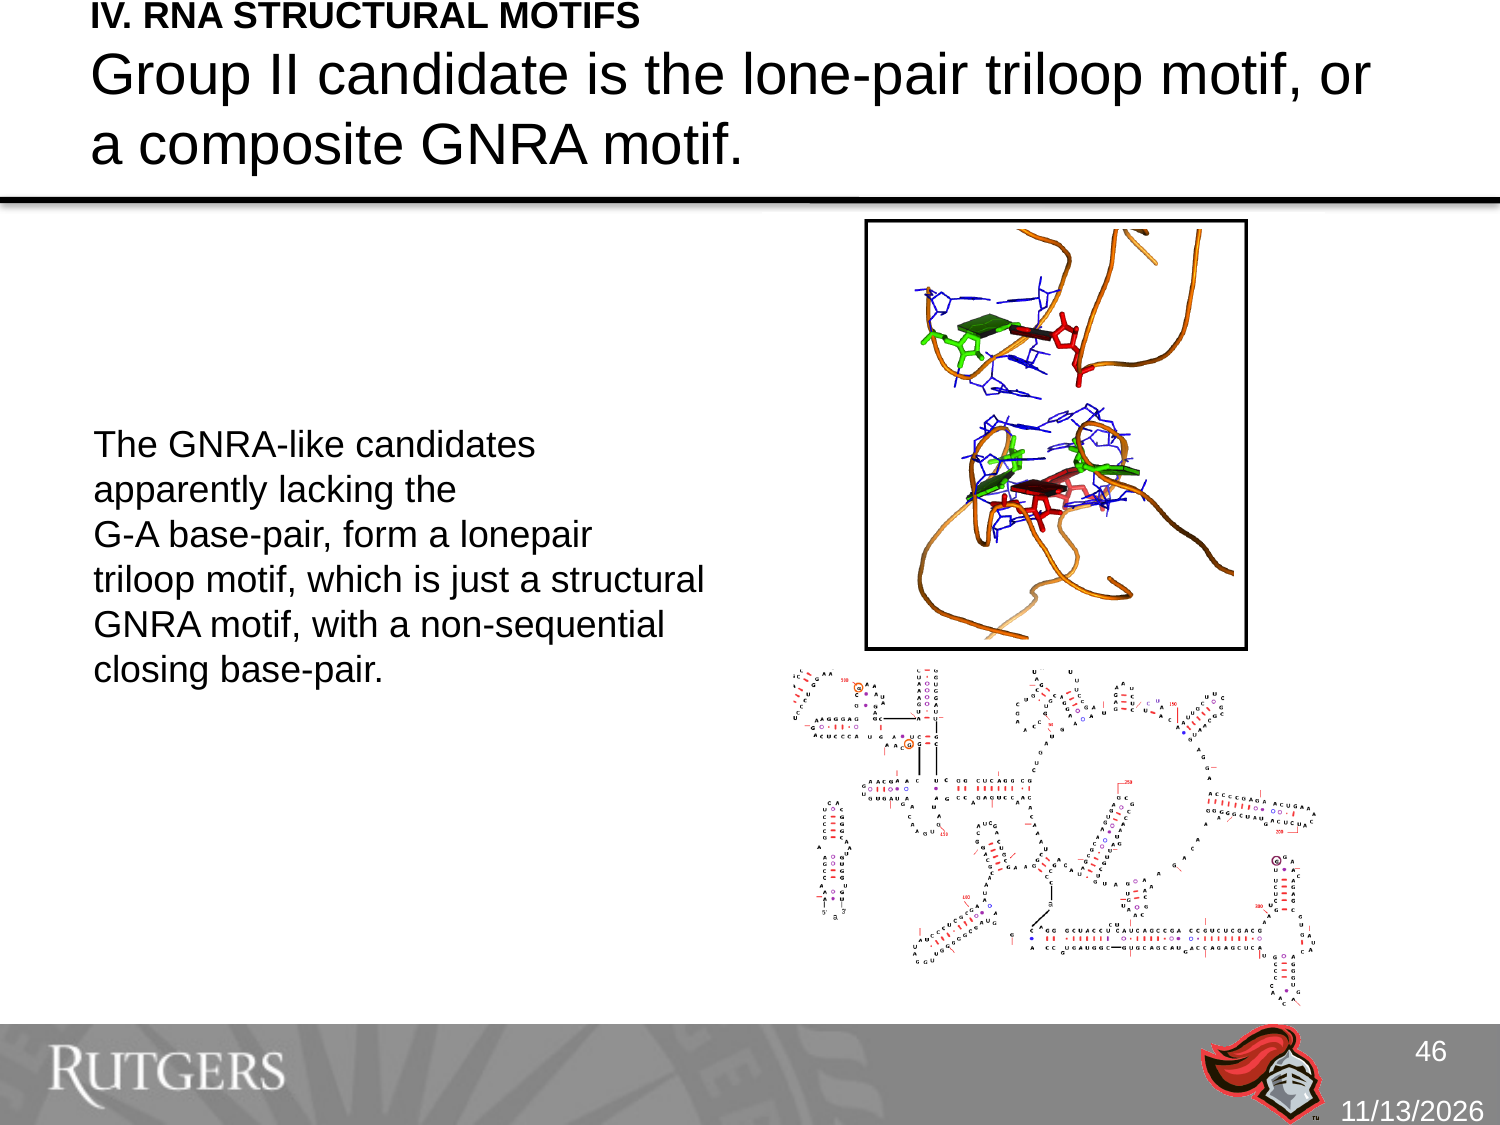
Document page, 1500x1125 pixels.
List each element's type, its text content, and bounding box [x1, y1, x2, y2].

slide_number 46 [1362, 1024, 1463, 1063]
text_box The GNRA-like candidates apparently lacking the G-A base-pair, form a lonepair triloop motif, which is just a structural GNRA motif, with a non-sequential closing base-pair. [78, 412, 721, 697]
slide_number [1149, 1084, 1500, 1125]
title IV. RNA STRUCTURAL MOTIFS Group II candidate is the lone-pair triloop motif, or a composite GNRA motif. [74, 0, 1426, 176]
picture [0, 212, 1500, 1125]
